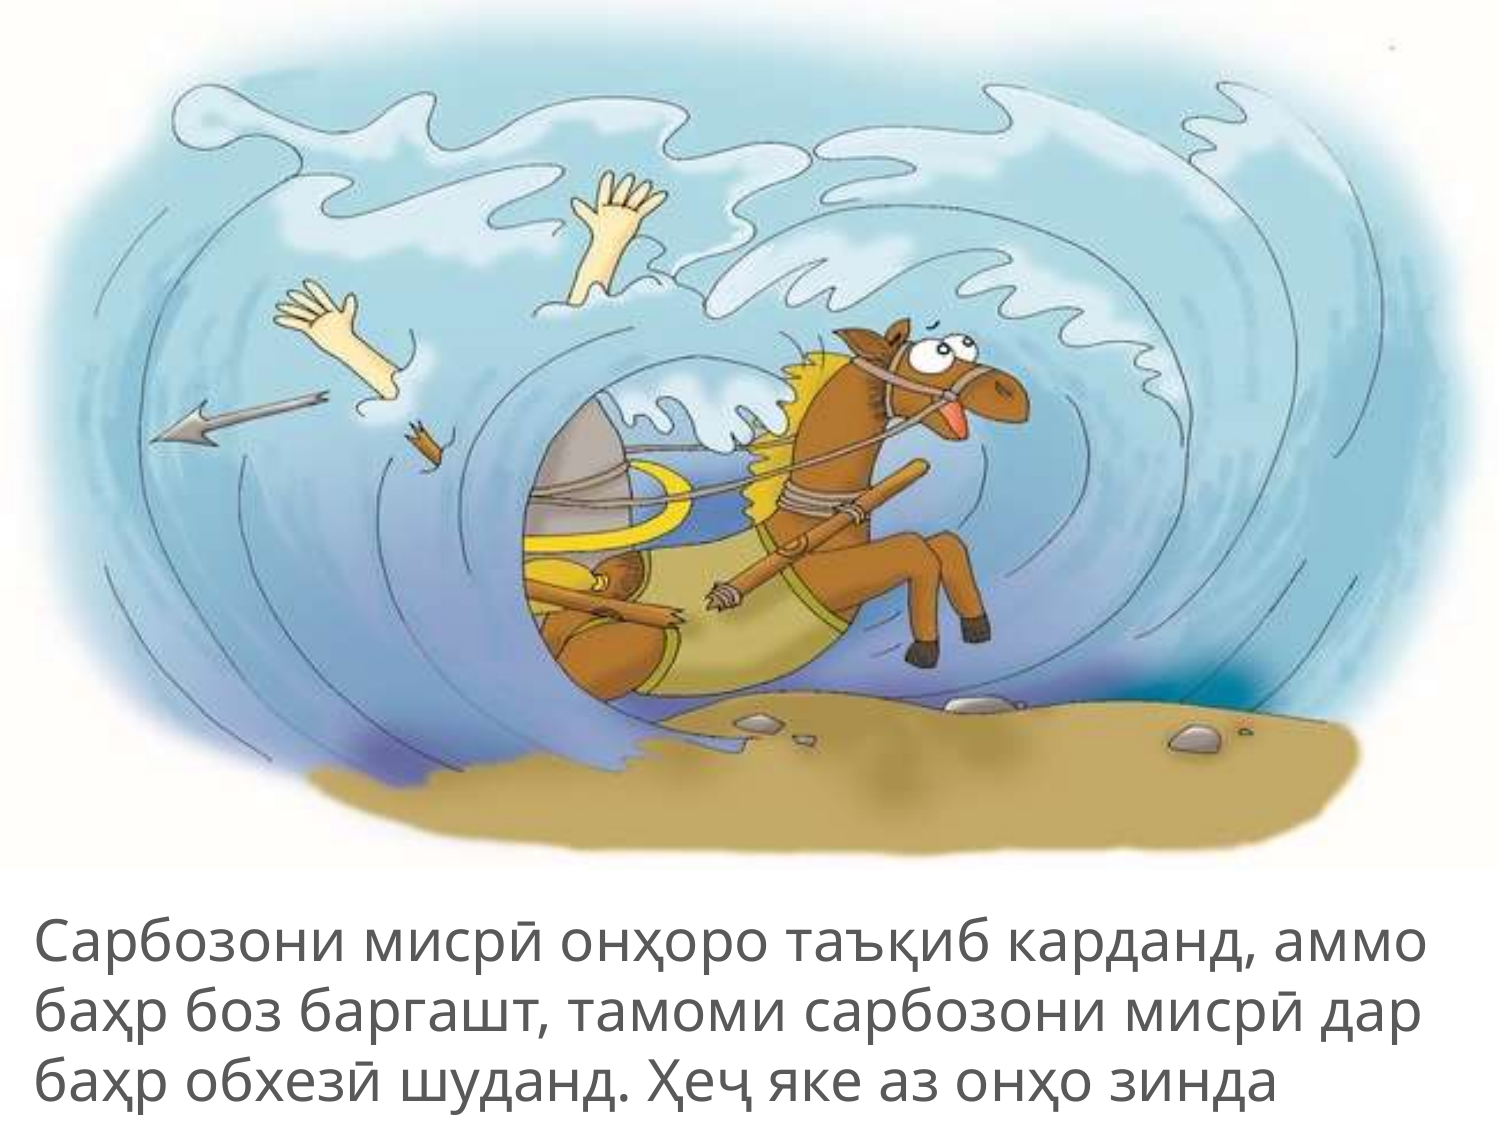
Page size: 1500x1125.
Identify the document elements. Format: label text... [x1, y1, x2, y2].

text_box Сарбозони мисрӣ онҳоро таъқиб карданд, аммо баҳр боз баргашт, тамоми сарбозони мисрӣ дар баҳр обхезӣ шуданд. Ҳеҷ яке аз онҳо зинда намондааст. [18, 895, 1500, 1125]
picture [0, 0, 1500, 870]
